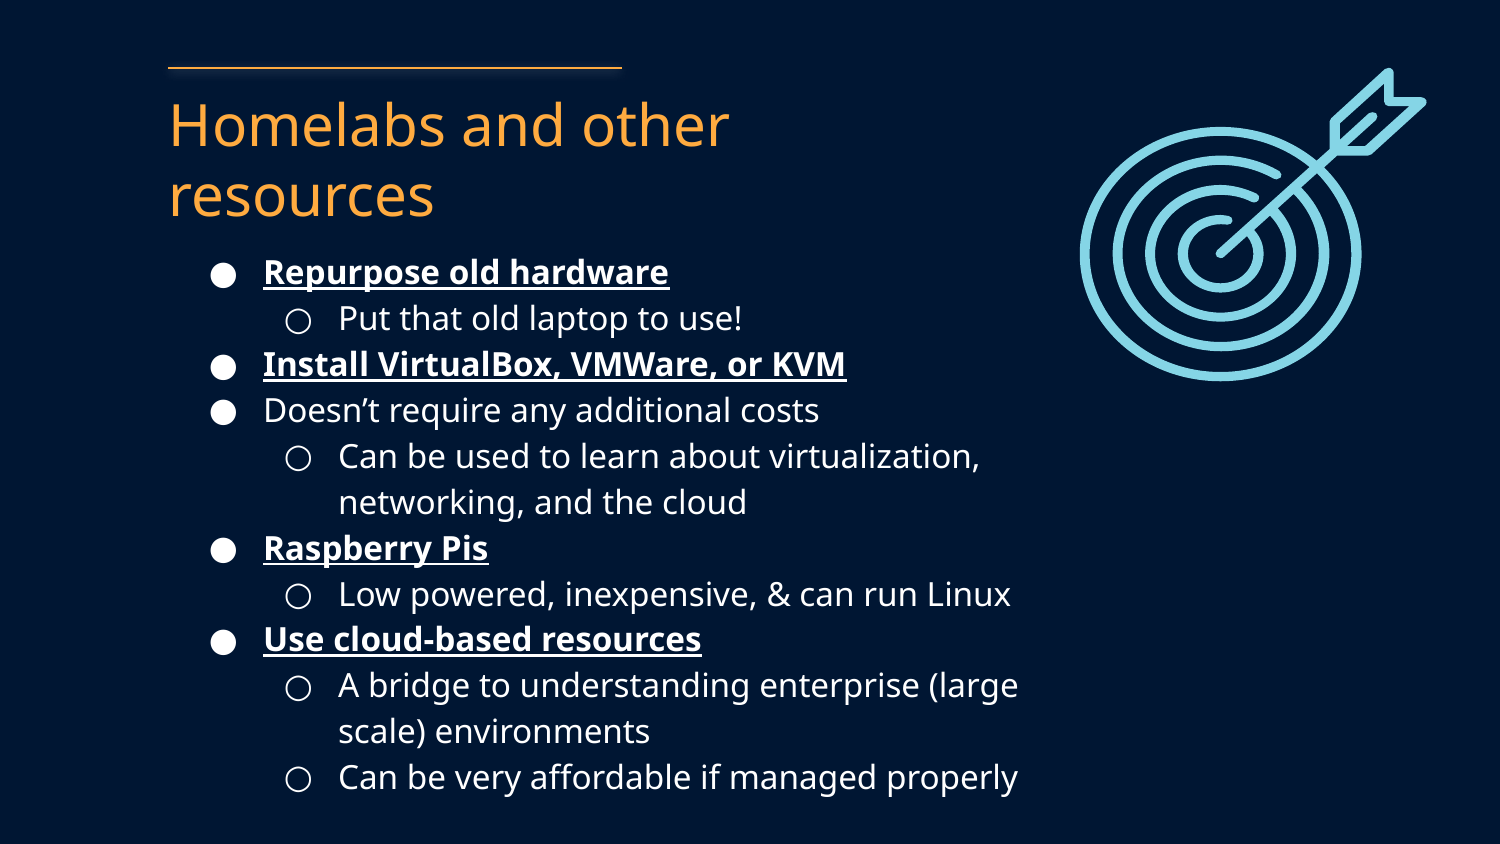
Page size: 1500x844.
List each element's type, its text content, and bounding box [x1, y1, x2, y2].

title Homelabs and other resources [153, 72, 914, 228]
text_box [1079, 67, 1427, 382]
text_box Repurpose old hardware Put that old laptop to use! Install VirtualBox, VMWare, or KVM Doesn’t require any additional costs Can be used to learn about virtualization, networking, and the cloud Raspberry Pis Low powered, inexpensive, & can run Linux Use cloud-based resources A bridge to understanding enterprise (large scale) environments Can be very affordable if managed properly [173, 230, 1132, 806]
